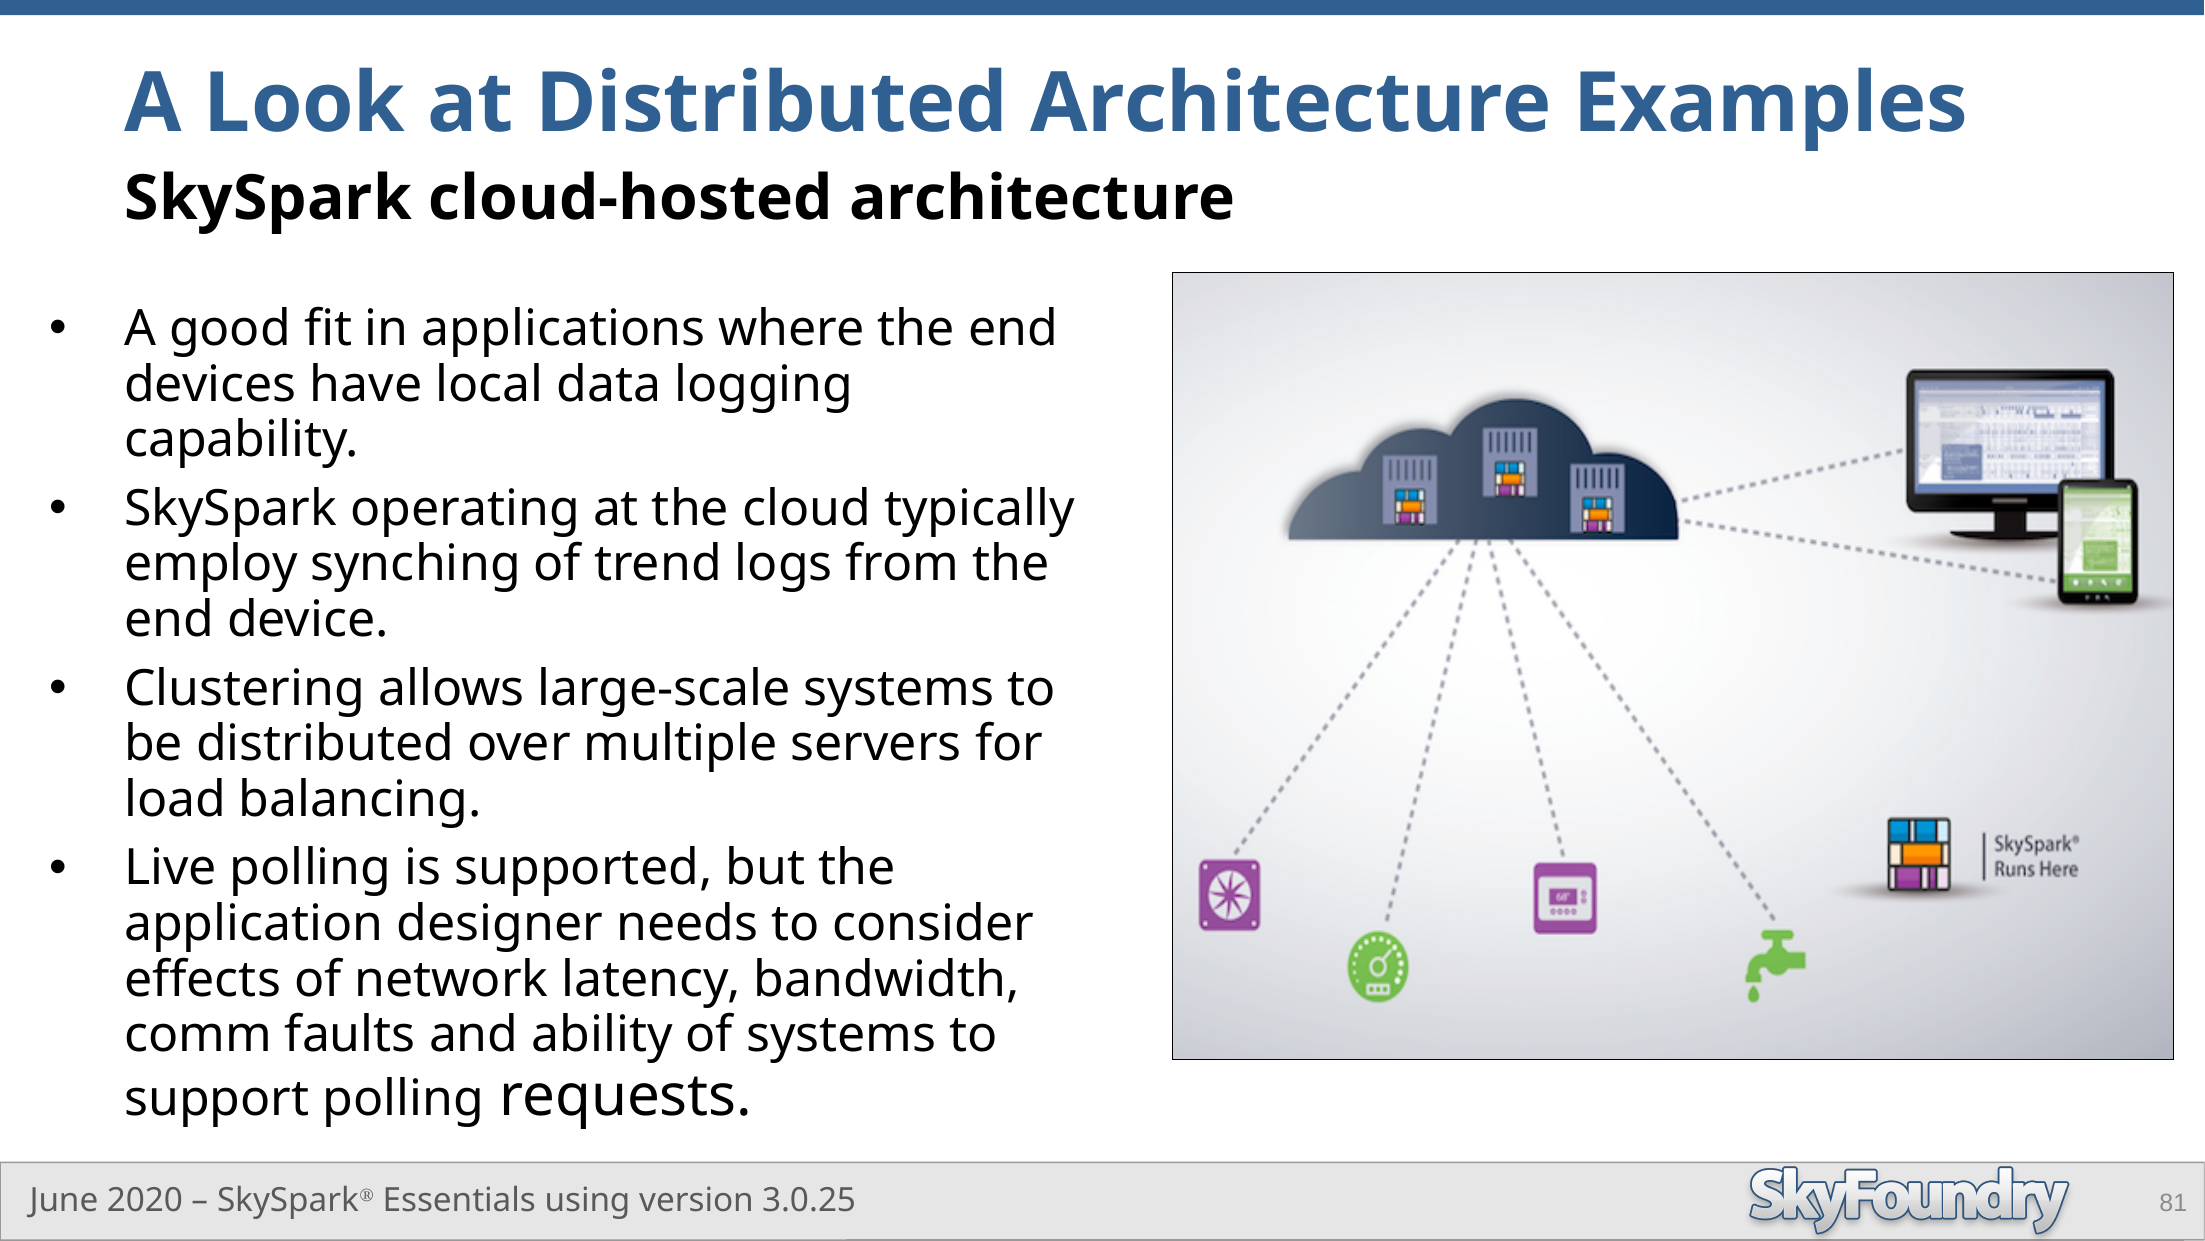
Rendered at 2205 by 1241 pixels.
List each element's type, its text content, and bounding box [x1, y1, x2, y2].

picture [1739, 1236, 2076, 1241]
list SkySpark cloud-hosted architecture [110, 165, 2094, 242]
title A Look at Distributed Architecture Examples [110, 49, 2094, 158]
picture [1171, 271, 2174, 1060]
slide_number 81 [1706, 1170, 2203, 1236]
list A good fit in applications where the end devices have local data logging capability. SkySpark operating at the cloud typically employ synching of trend logs from the end device. Clustering allows large-scale systems to be distributed over multiple servers for load balancing. Live polling is supported, but the application designer needs to consider effects of network latency, bandwidth, comm faults and ability of systems to support polling requests. [34, 293, 1102, 1112]
picture [1739, 1145, 2076, 1170]
